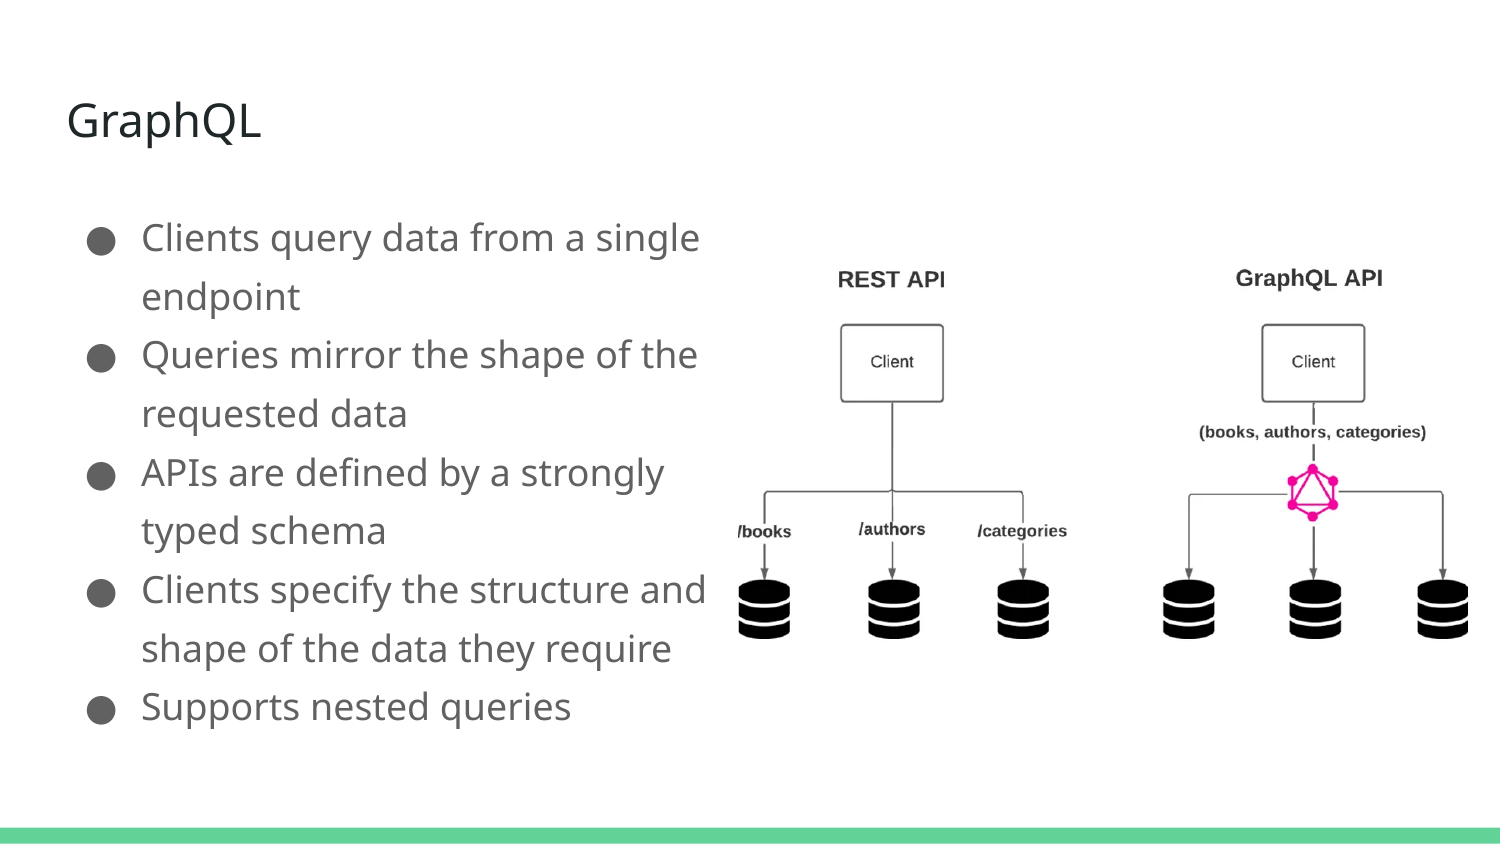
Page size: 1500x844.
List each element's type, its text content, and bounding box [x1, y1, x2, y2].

picture [708, 245, 1500, 656]
title GraphQL [51, 72, 1449, 167]
list Clients query data from a single endpoint Queries mirror the shape of the requested data APIs are defined by a strongly typed schema Clients specify the structure and shape of the data they require Supports nested queries [51, 189, 784, 750]
